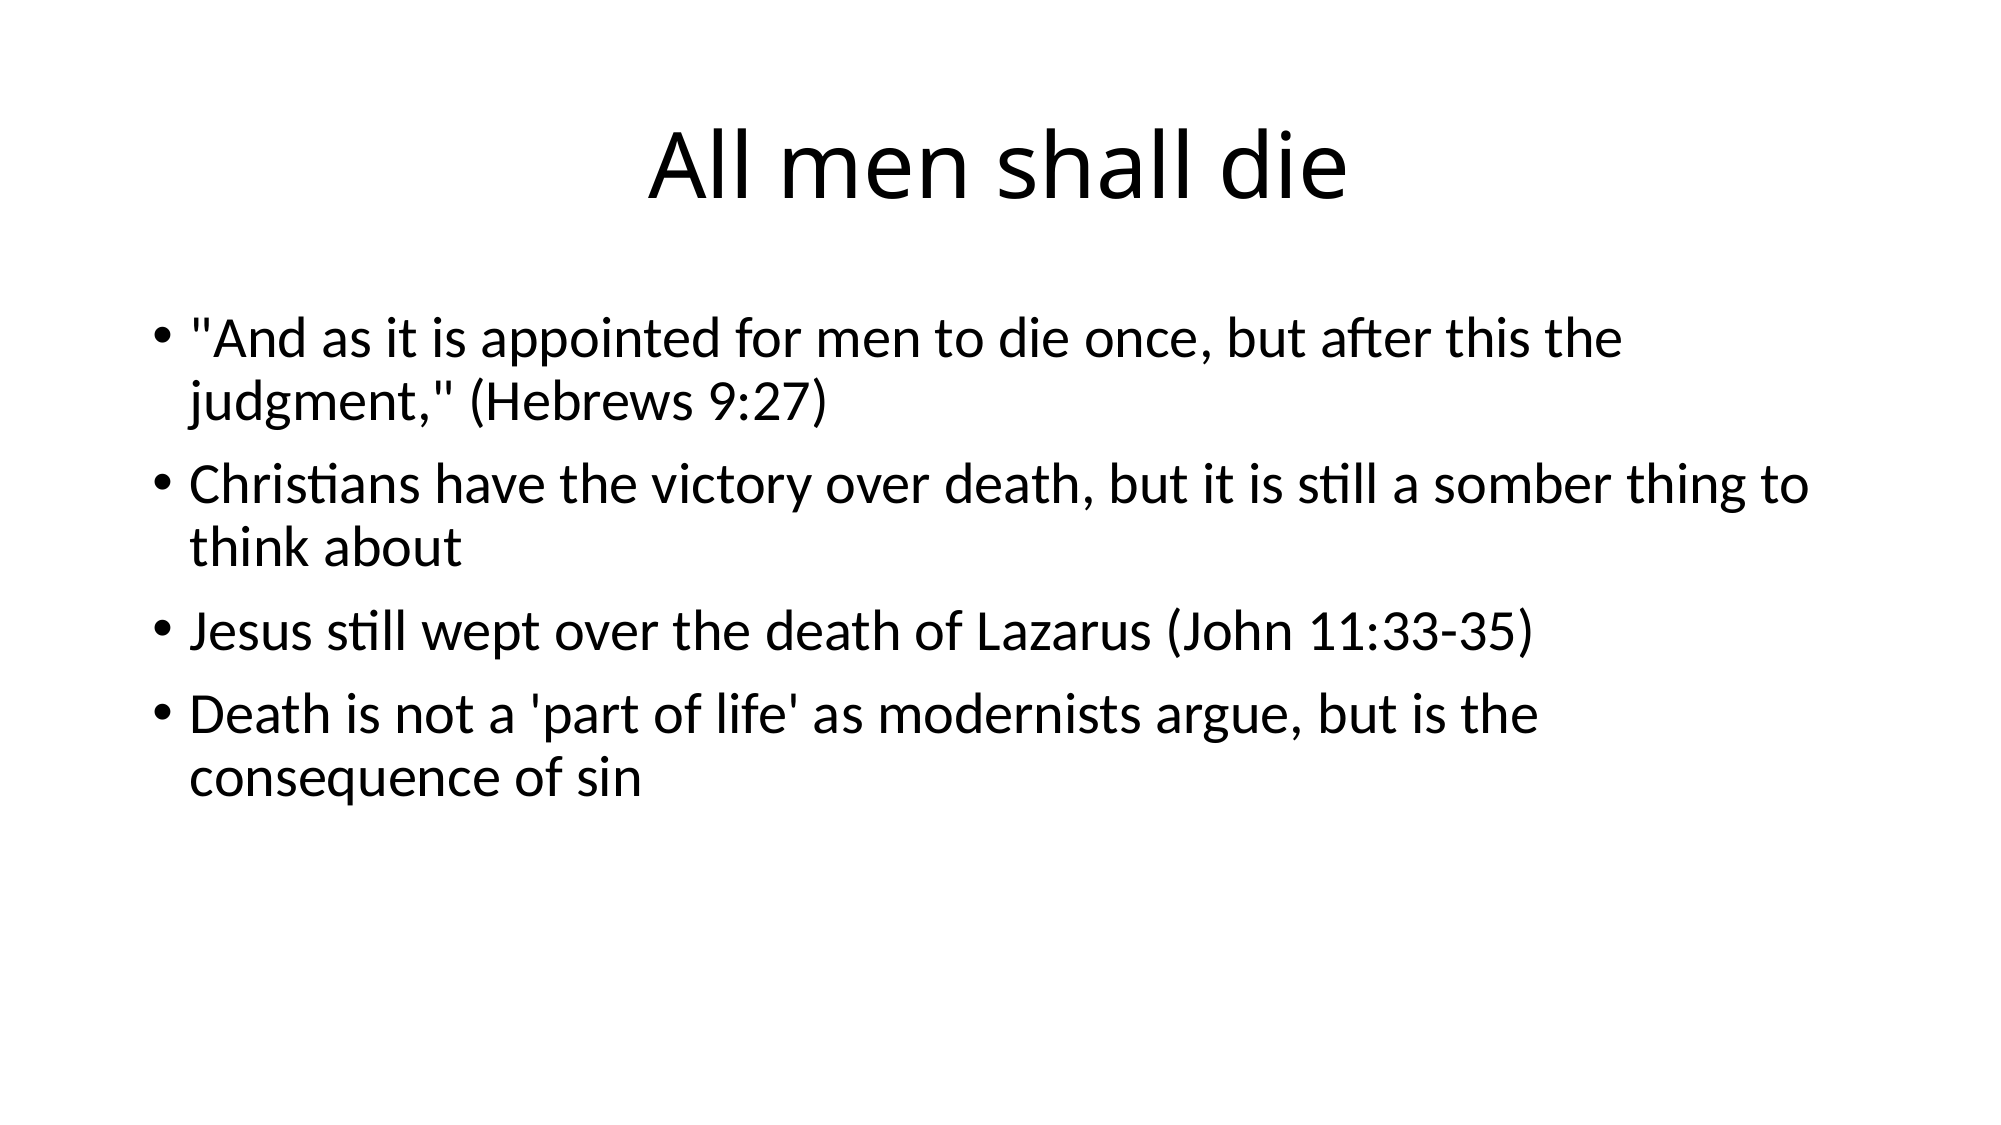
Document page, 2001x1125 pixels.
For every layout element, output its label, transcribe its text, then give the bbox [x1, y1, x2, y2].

list "And as it is appointed for men to die once, but after this the judgment," (Hebrews 9:27) Christians have the victory over death, but it is still a somber thing to think about Jesus still wept over the death of Lazarus (John 11:33-35) Death is not a 'part of life' as modernists argue, but is the consequence of sin [137, 299, 1863, 1014]
title All men shall die [137, 59, 1863, 278]
